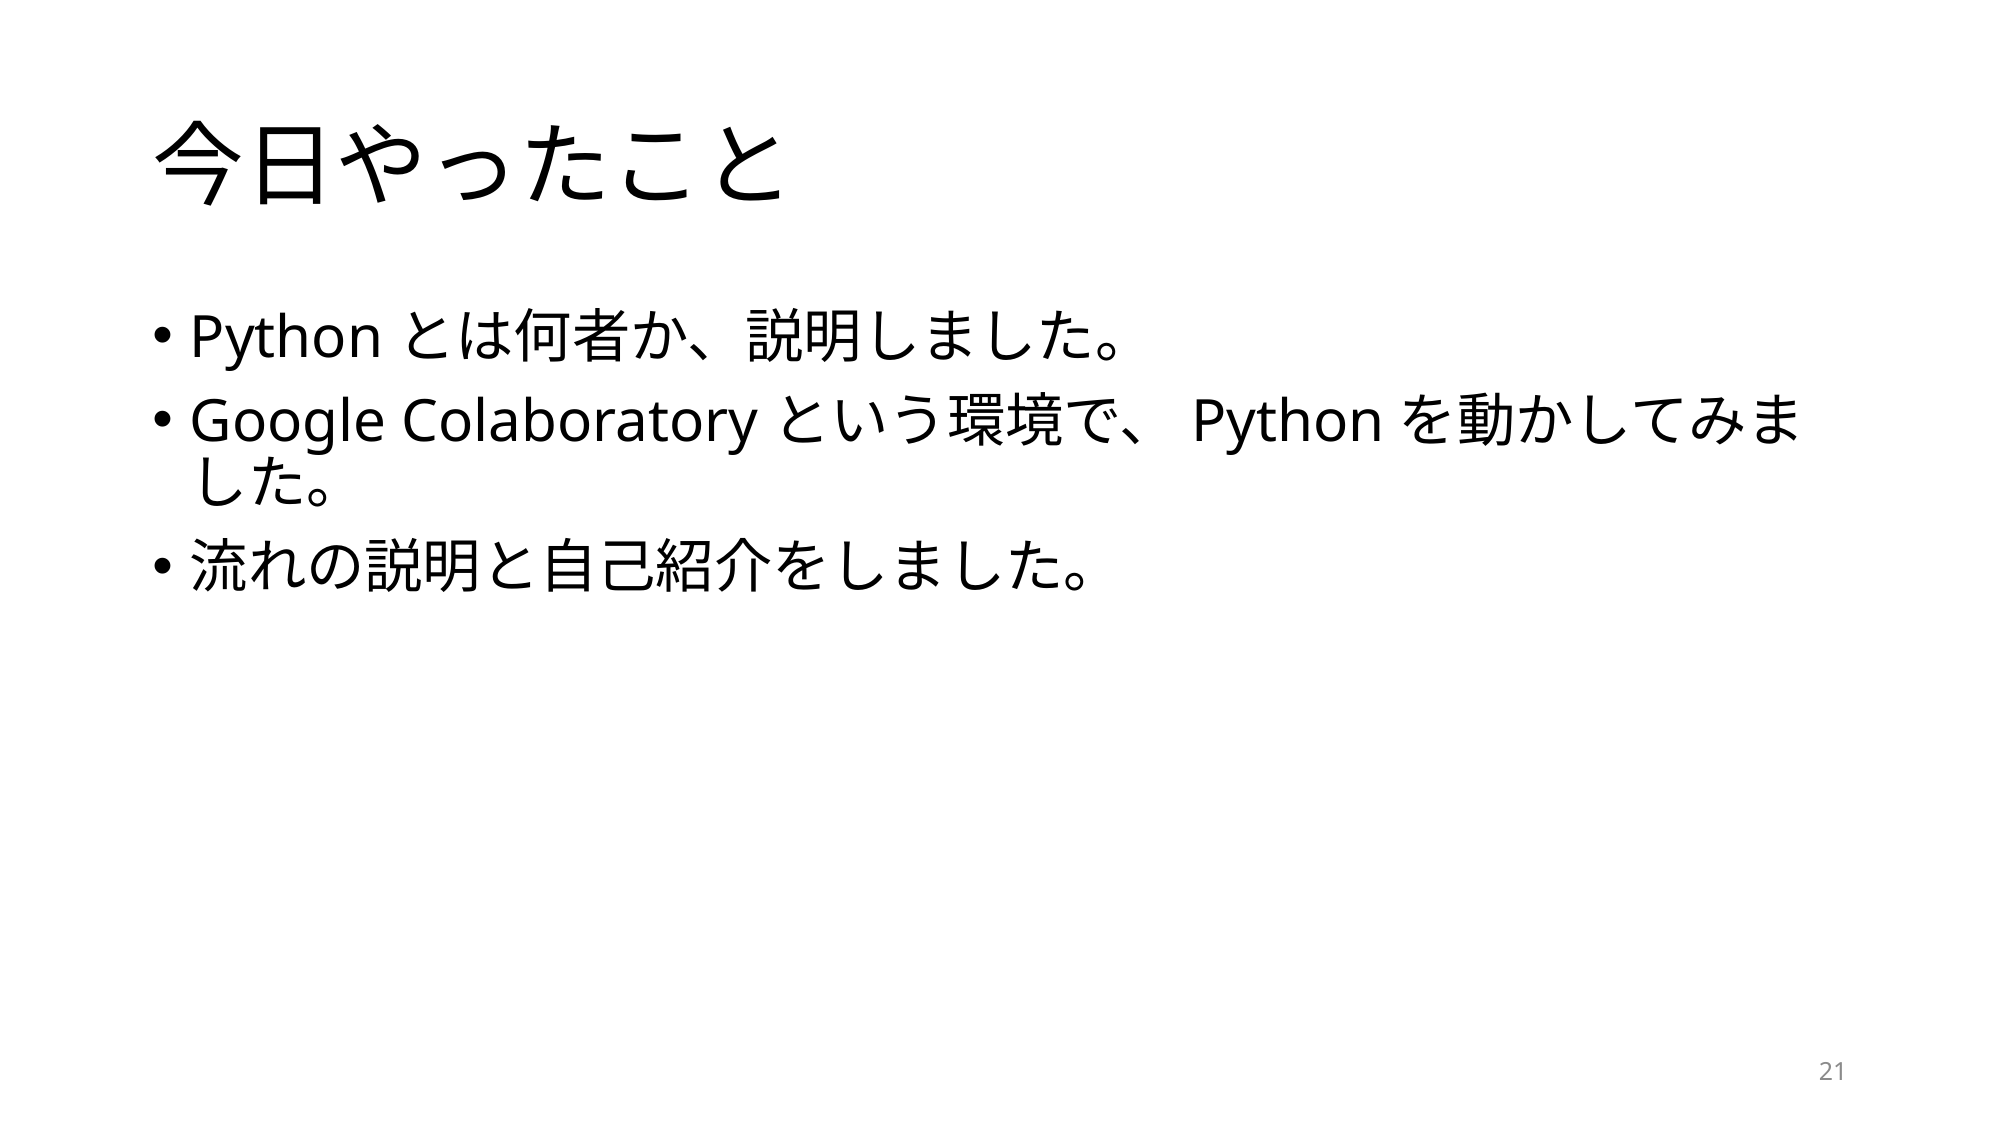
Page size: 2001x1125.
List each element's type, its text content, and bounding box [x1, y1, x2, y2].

list Pythonとは何者か、説明しました。 Google Colaboratoryという環境で、Pythonを動かしてみました。 流れの説明と自己紹介をしました。 [137, 299, 1863, 1014]
title 今日やったこと [137, 59, 1863, 278]
slide_number 21 [1412, 1042, 1863, 1103]
